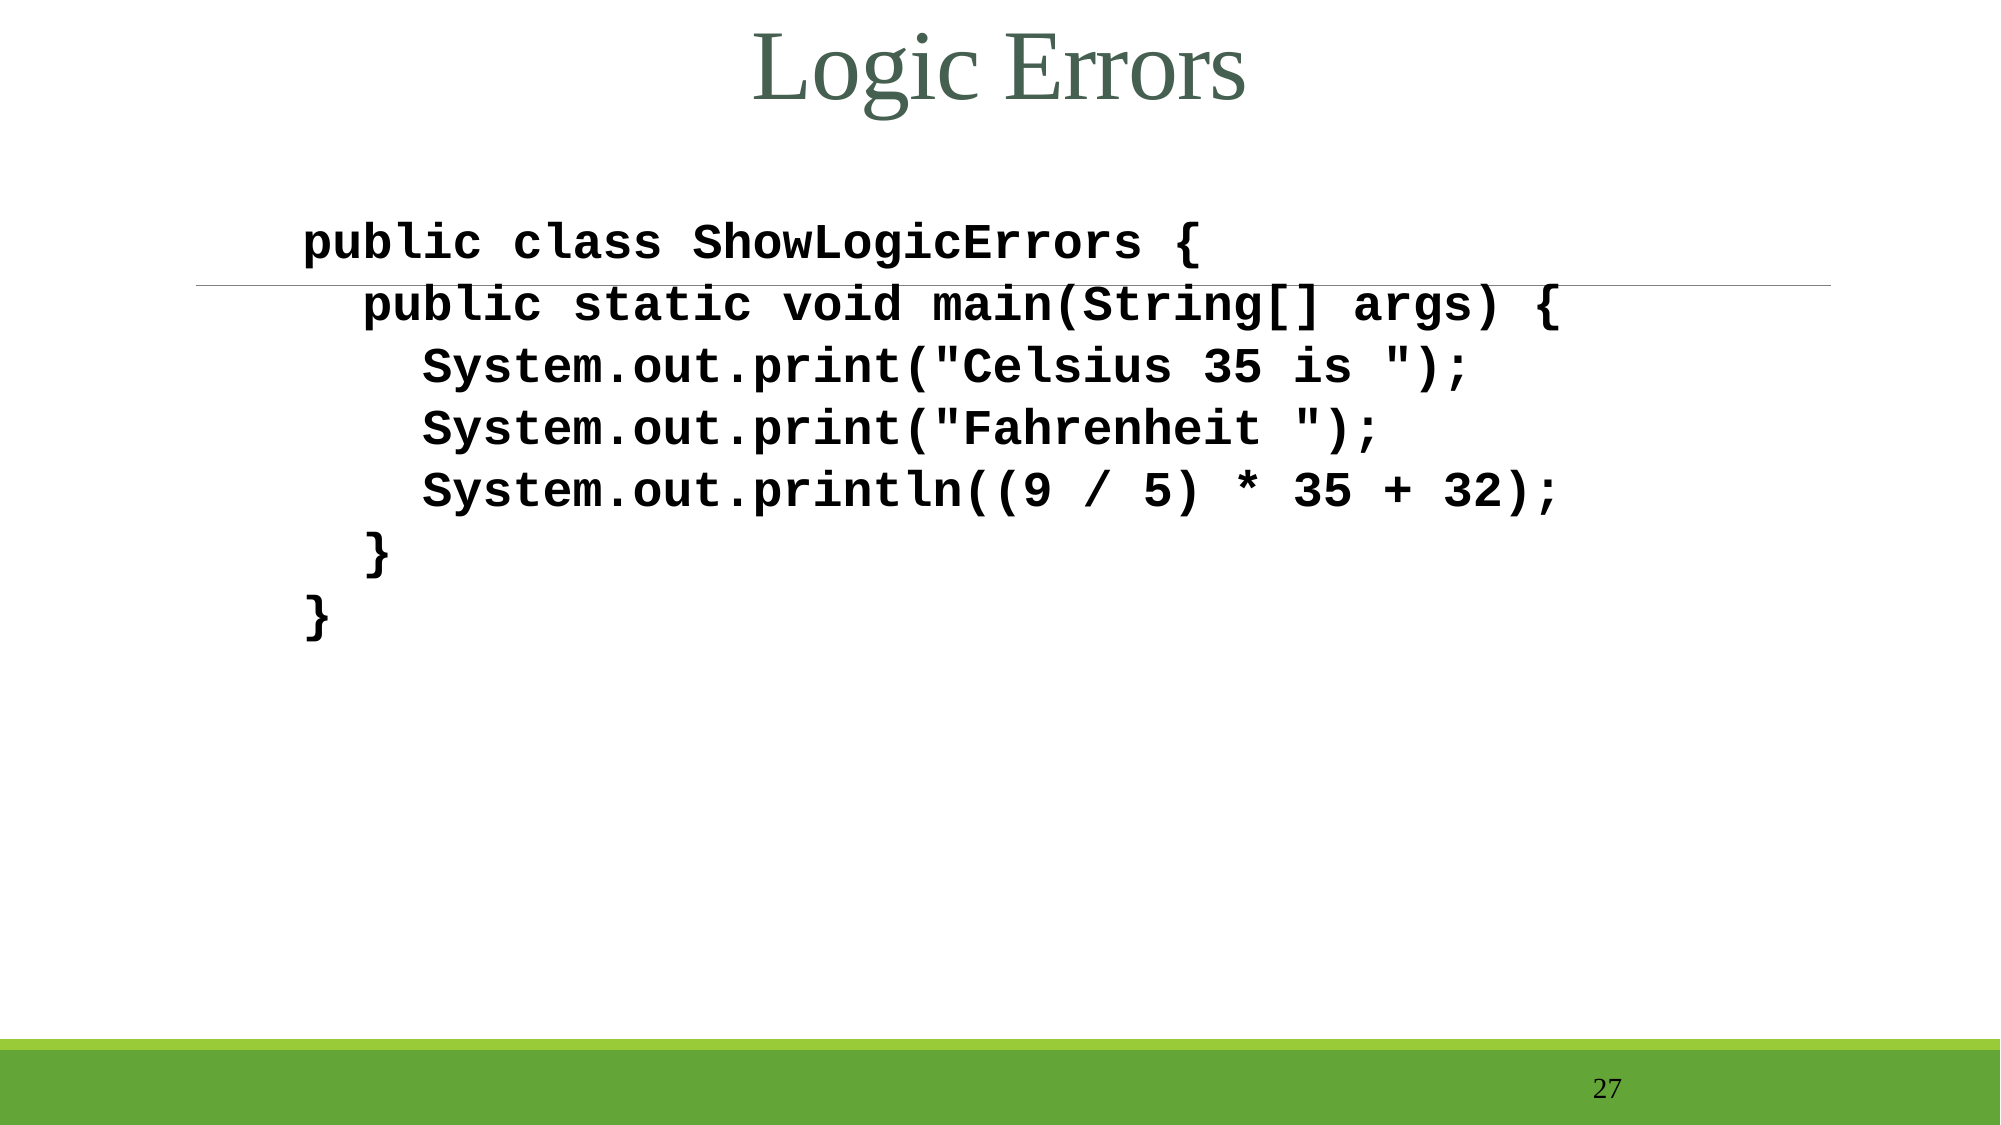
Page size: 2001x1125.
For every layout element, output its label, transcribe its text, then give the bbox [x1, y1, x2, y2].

title Logic Errors [362, 24, 1638, 113]
list public class ShowLogicErrors { public static void main(String[] args) { System.out.print("Celsius 35 is "); System.out.print("Fahrenheit "); System.out.println((9 / 5) * 35 + 32); } } [287, 212, 1775, 1025]
text_box 27 [1324, 1049, 1638, 1125]
